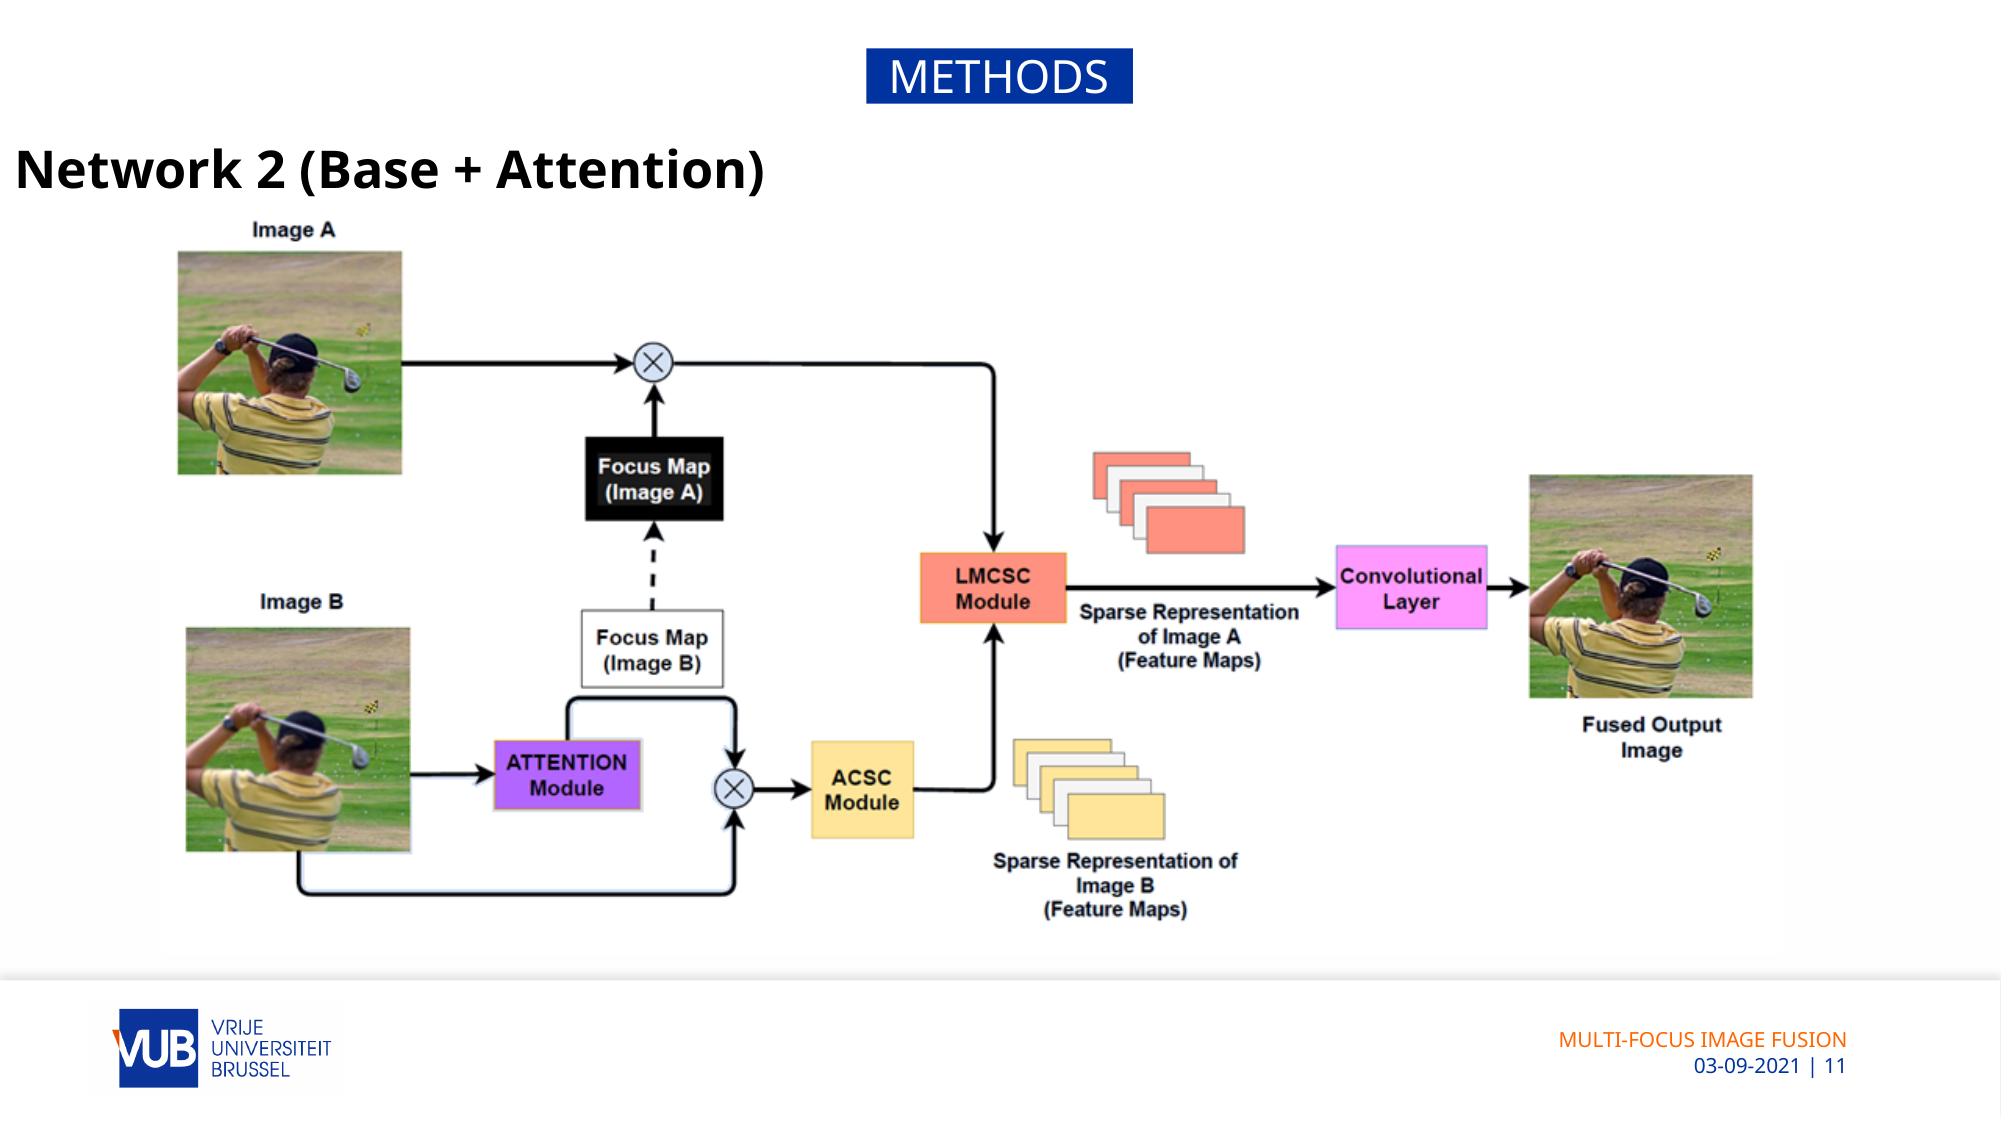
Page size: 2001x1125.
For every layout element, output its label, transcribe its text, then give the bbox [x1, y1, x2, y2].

text_box methods [866, 48, 1133, 104]
footer MULTI-FOCUS IMAGE FUSION [1412, 1027, 1863, 1052]
picture [84, 996, 349, 1097]
text_box Network 2 (Base + Attention) [0, 133, 972, 205]
picture [161, 204, 1782, 955]
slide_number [1412, 1052, 1863, 1082]
